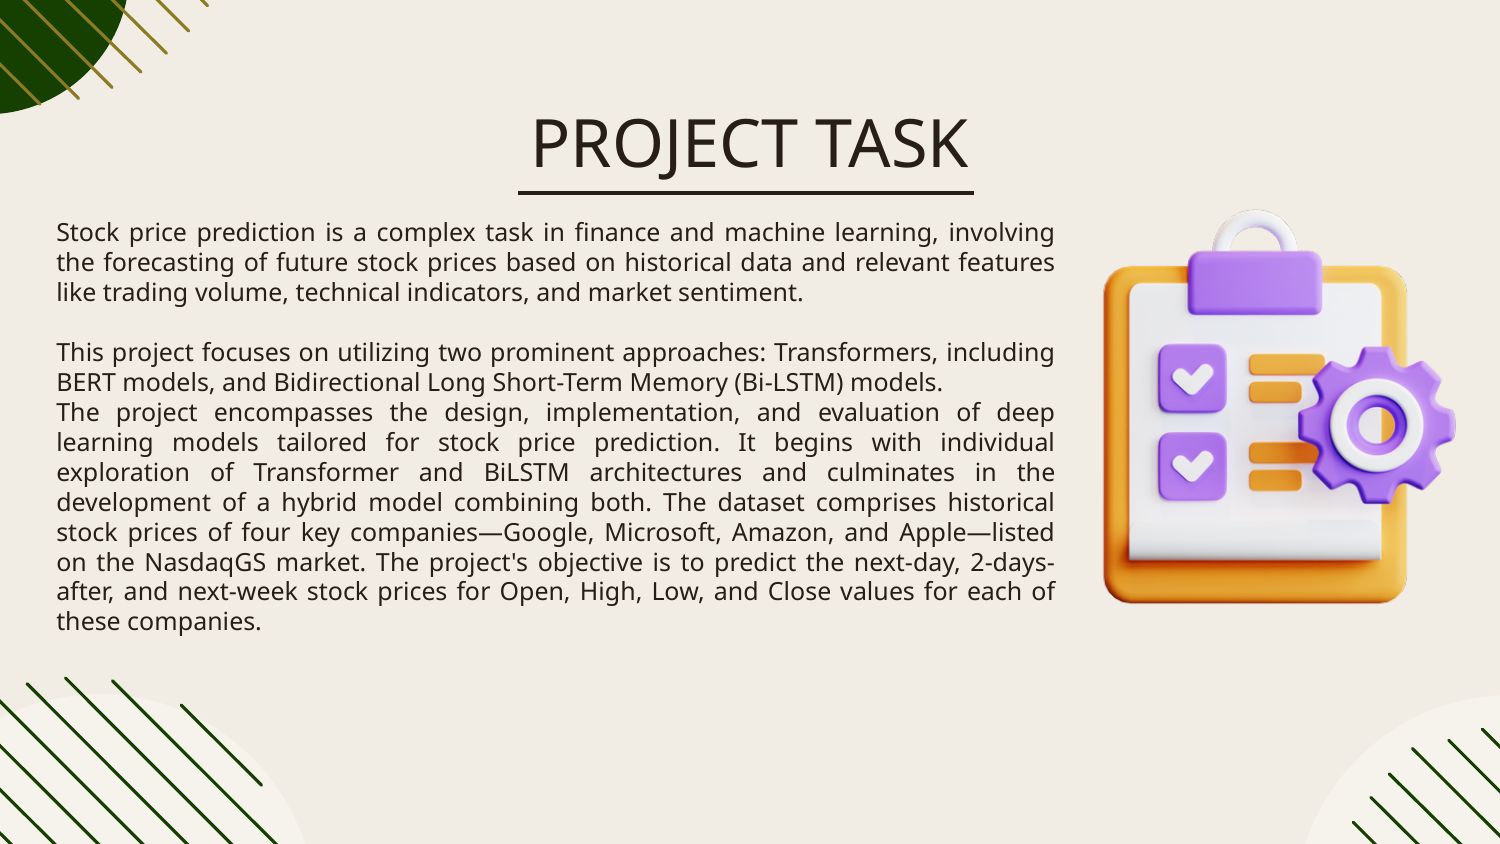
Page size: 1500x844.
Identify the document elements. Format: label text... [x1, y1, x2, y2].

picture [1041, 172, 1500, 643]
subtitle Stock price prediction is a complex task in finance and machine learning, involving the forecasting of future stock prices based on historical data and relevant features like trading volume, technical indicators, and market sentiment. This project focuses on utilizing two prominent approaches: Transformers, including BERT models, and Bidirectional Long Short-Term Memory (Bi-LSTM) models. The project encompasses the design, implementation, and evaluation of deep learning models tailored for stock price prediction. It begins with individual exploration of Transformer and BiLSTM architectures and culminates in the development of a hybrid model combining both. The dataset comprises historical stock prices of four key companies—Google, Microsoft, Amazon, and Apple—listed on the NasdaqGS market. The project's objective is to predict the next-day, 2-days-after, and next-week stock prices for Open, High, Low, and Close values for each of these companies. [41, 201, 1072, 780]
title PROJECT TASK [116, 85, 1383, 201]
